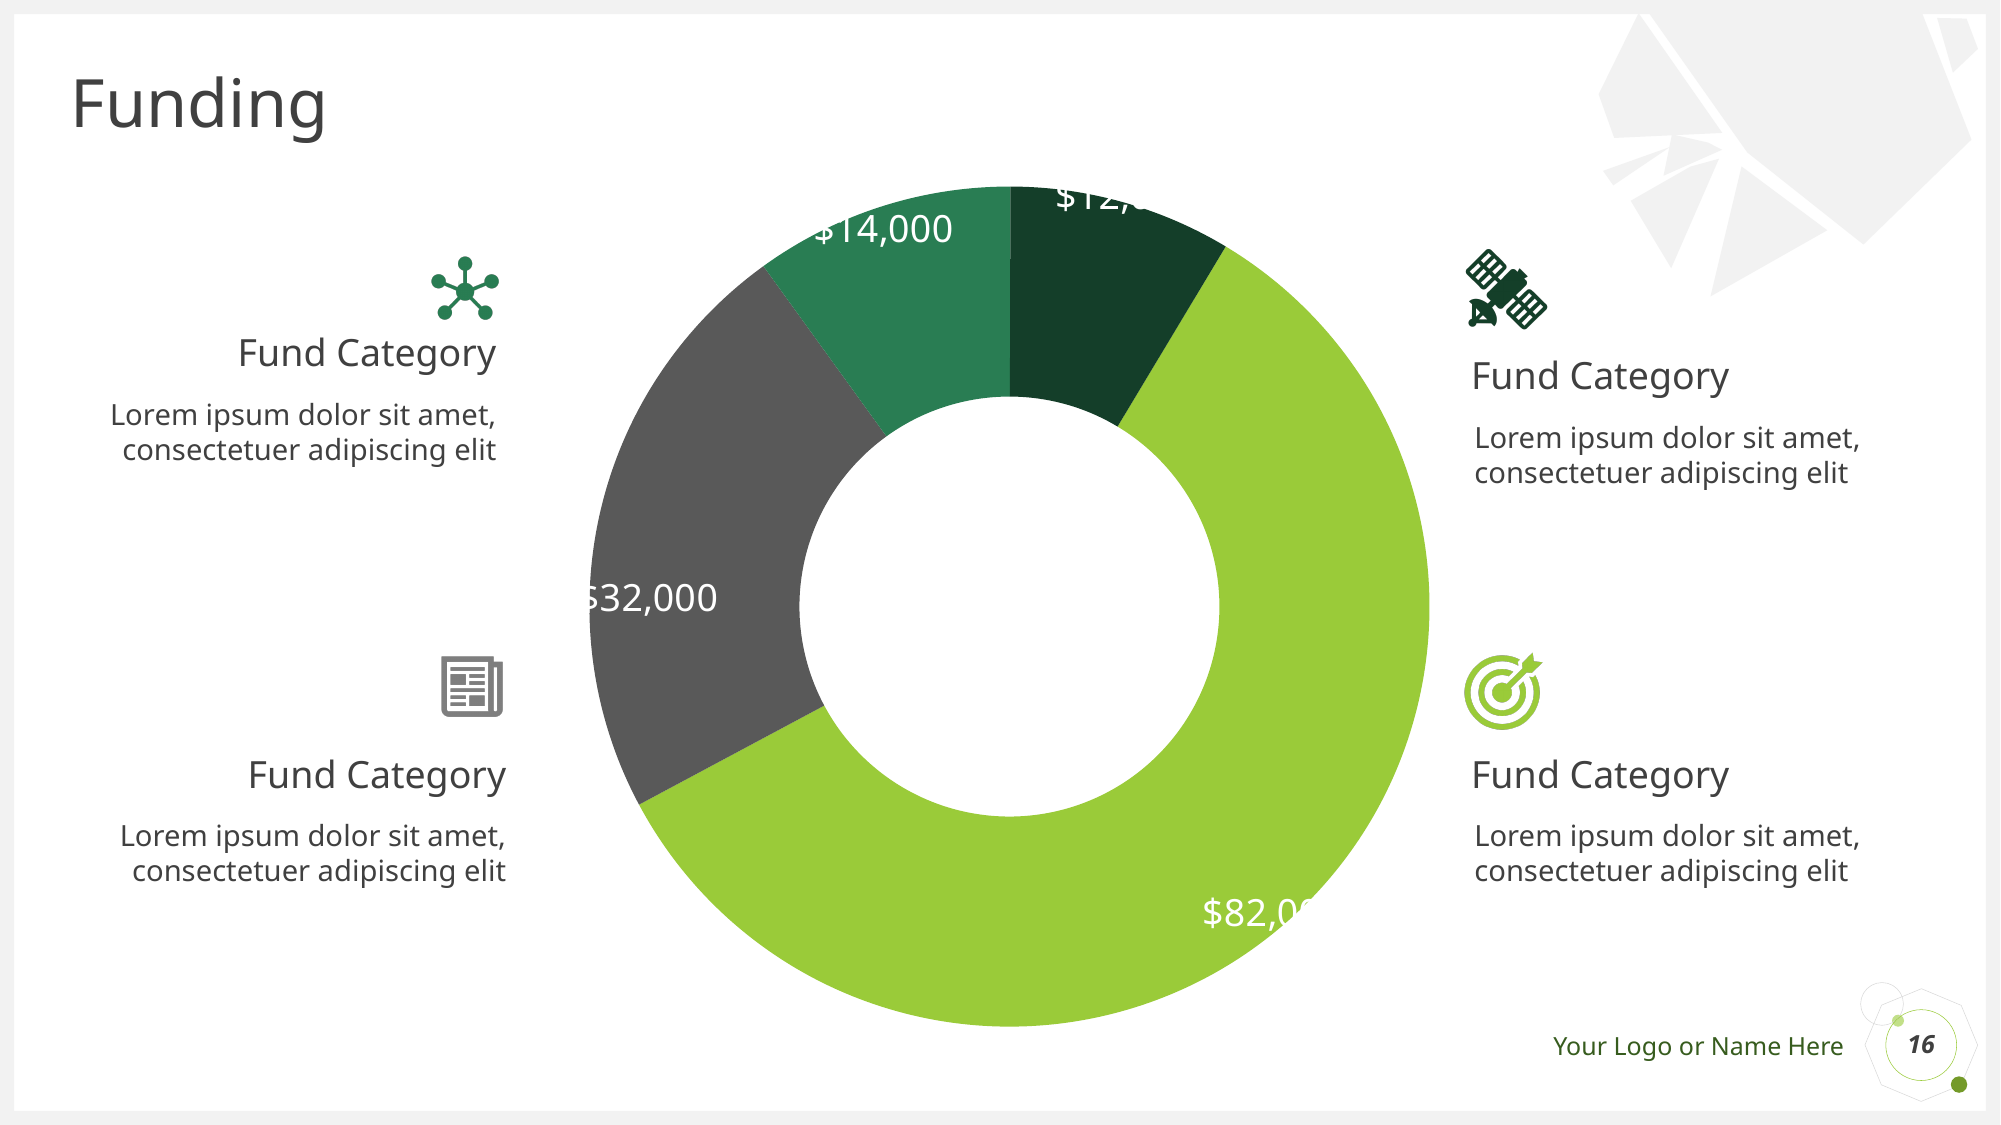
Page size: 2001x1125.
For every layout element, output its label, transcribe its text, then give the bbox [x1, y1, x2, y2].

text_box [104, 245, 508, 514]
slide_number 16 [1885, 1009, 1957, 1081]
chart [512, 169, 1488, 1045]
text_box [1456, 644, 1867, 967]
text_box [114, 644, 512, 936]
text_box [1456, 245, 1867, 568]
title Funding [70, 70, 1932, 142]
